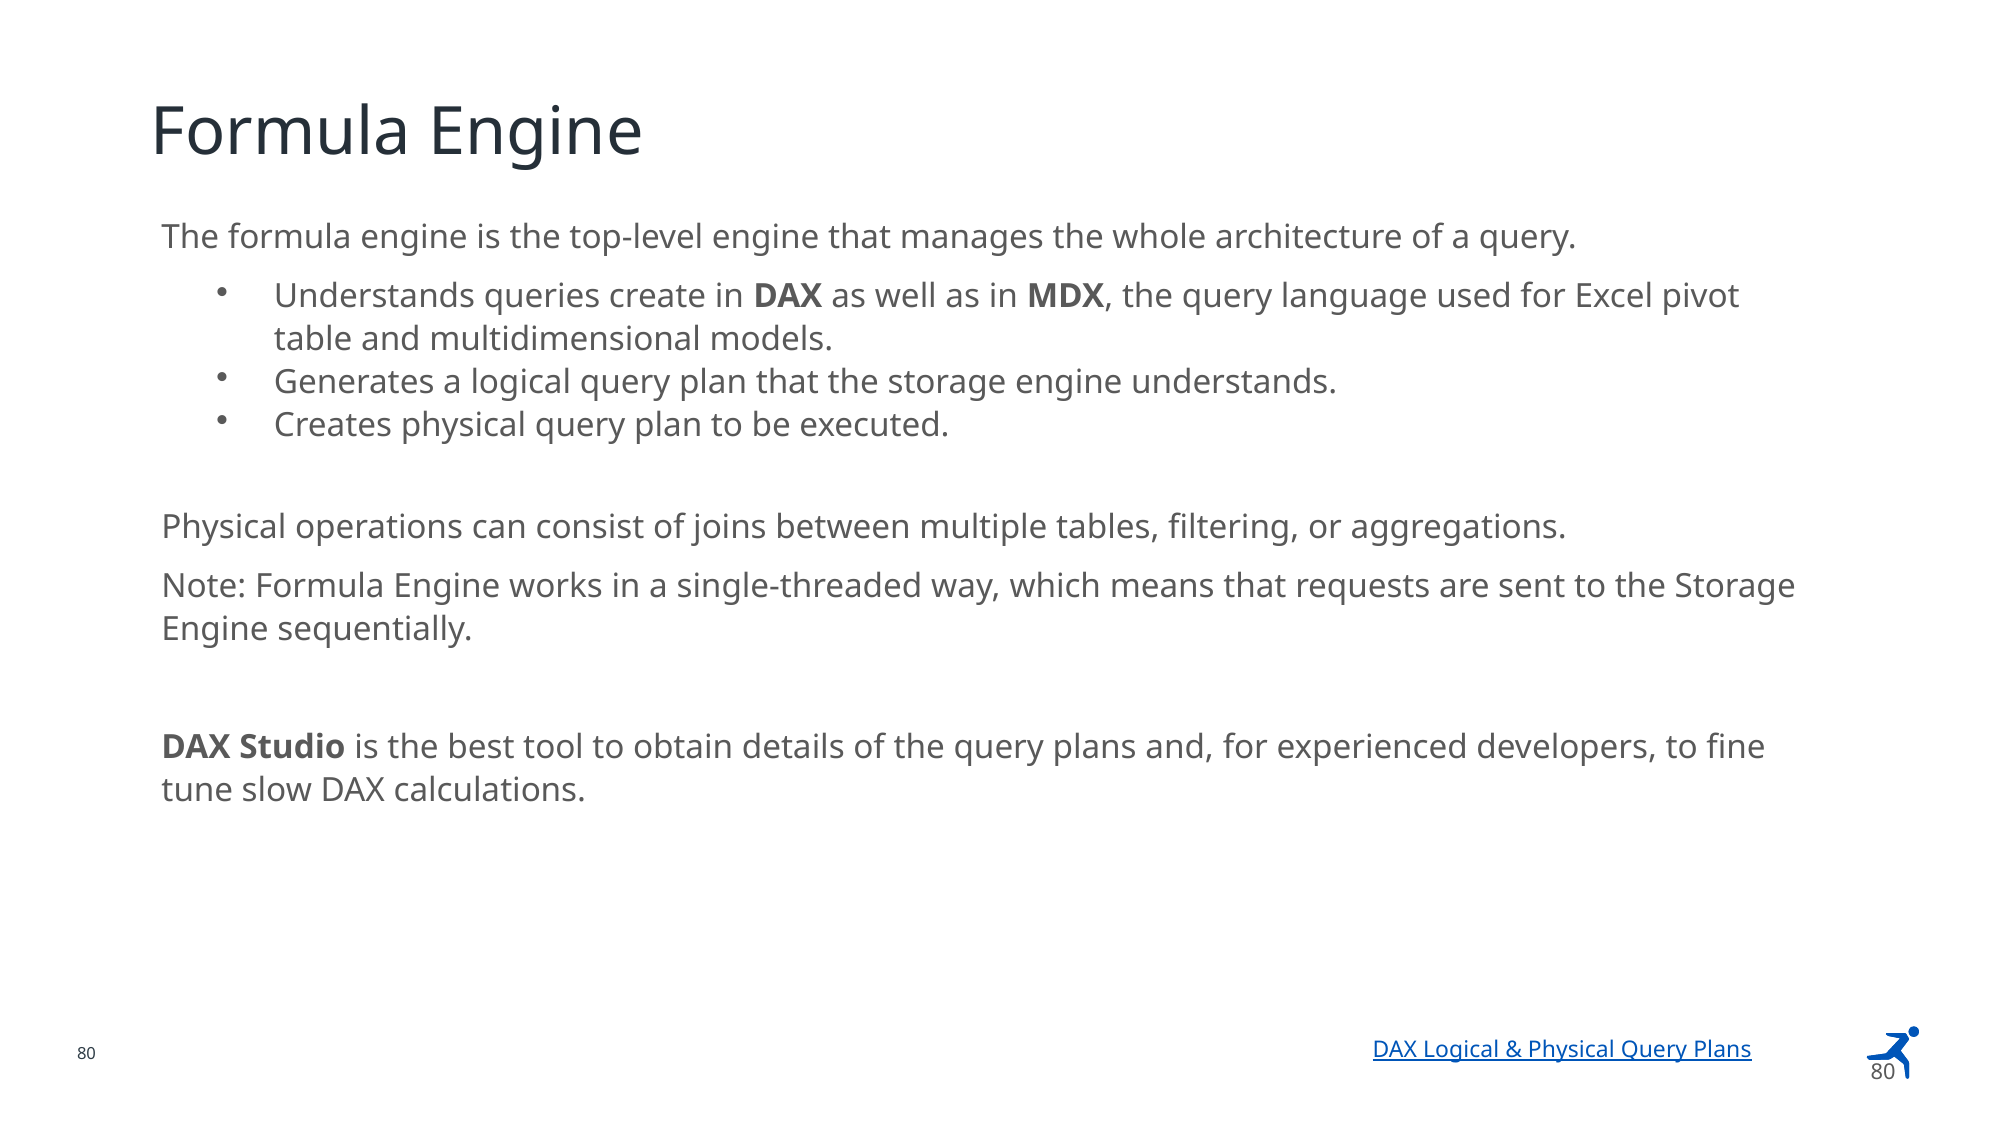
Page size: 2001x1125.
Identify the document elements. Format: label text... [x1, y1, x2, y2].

list The formula engine is the top-level engine that manages the whole architecture of a query. Understands queries create in DAX as well as in MDX, the query language used for Excel pivot table and multidimensional models. Generates a logical query plan that the storage engine understands. Creates physical query plan to be executed. Physical operations can consist of joins between multiple tables, filtering, or aggregations. Note: Formula Engine works in a single-threaded way, which means that requests are sent to the Storage Engine sequentially. DAX Studio is the best tool to obtain details of the query plans and, for experienced developers, to fine tune slow DAX calculations. [146, 205, 1832, 1006]
slide_number 80 [1842, 1042, 1924, 1103]
text_box DAX Logical & Physical Query Plans [1357, 1027, 1824, 1074]
title Formula Engine [150, 100, 1847, 169]
